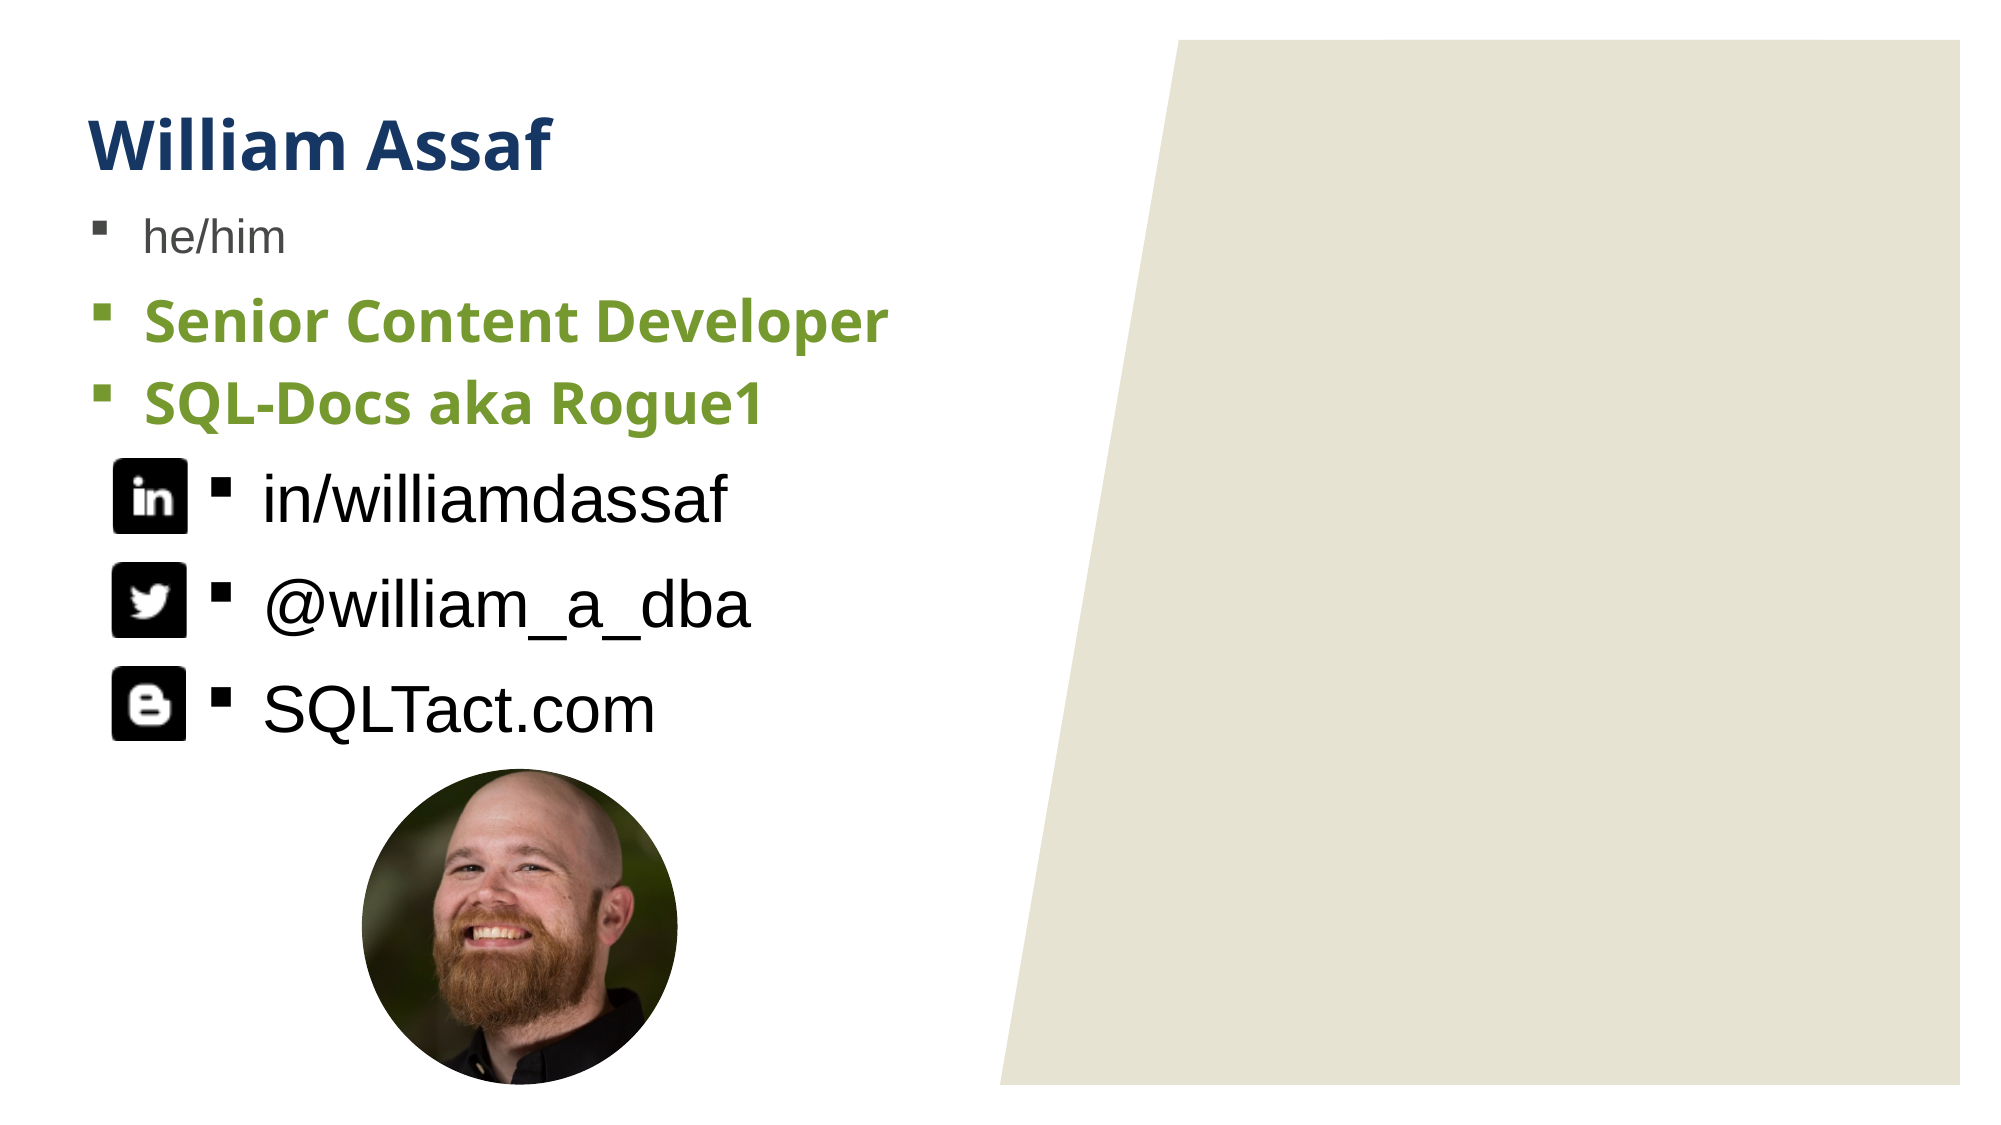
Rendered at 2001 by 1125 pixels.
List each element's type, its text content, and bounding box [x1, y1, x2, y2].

picture [112, 458, 188, 534]
list in/williamdassaf @william_a_dba SQLTact.com [190, 447, 1000, 754]
picture [111, 562, 187, 638]
list he/him [73, 198, 936, 271]
picture [361, 768, 678, 1085]
list Senior Content Developer SQL-Docs aka Rogue1 [73, 276, 966, 447]
title William Assaf [73, 94, 967, 193]
picture [111, 665, 187, 741]
